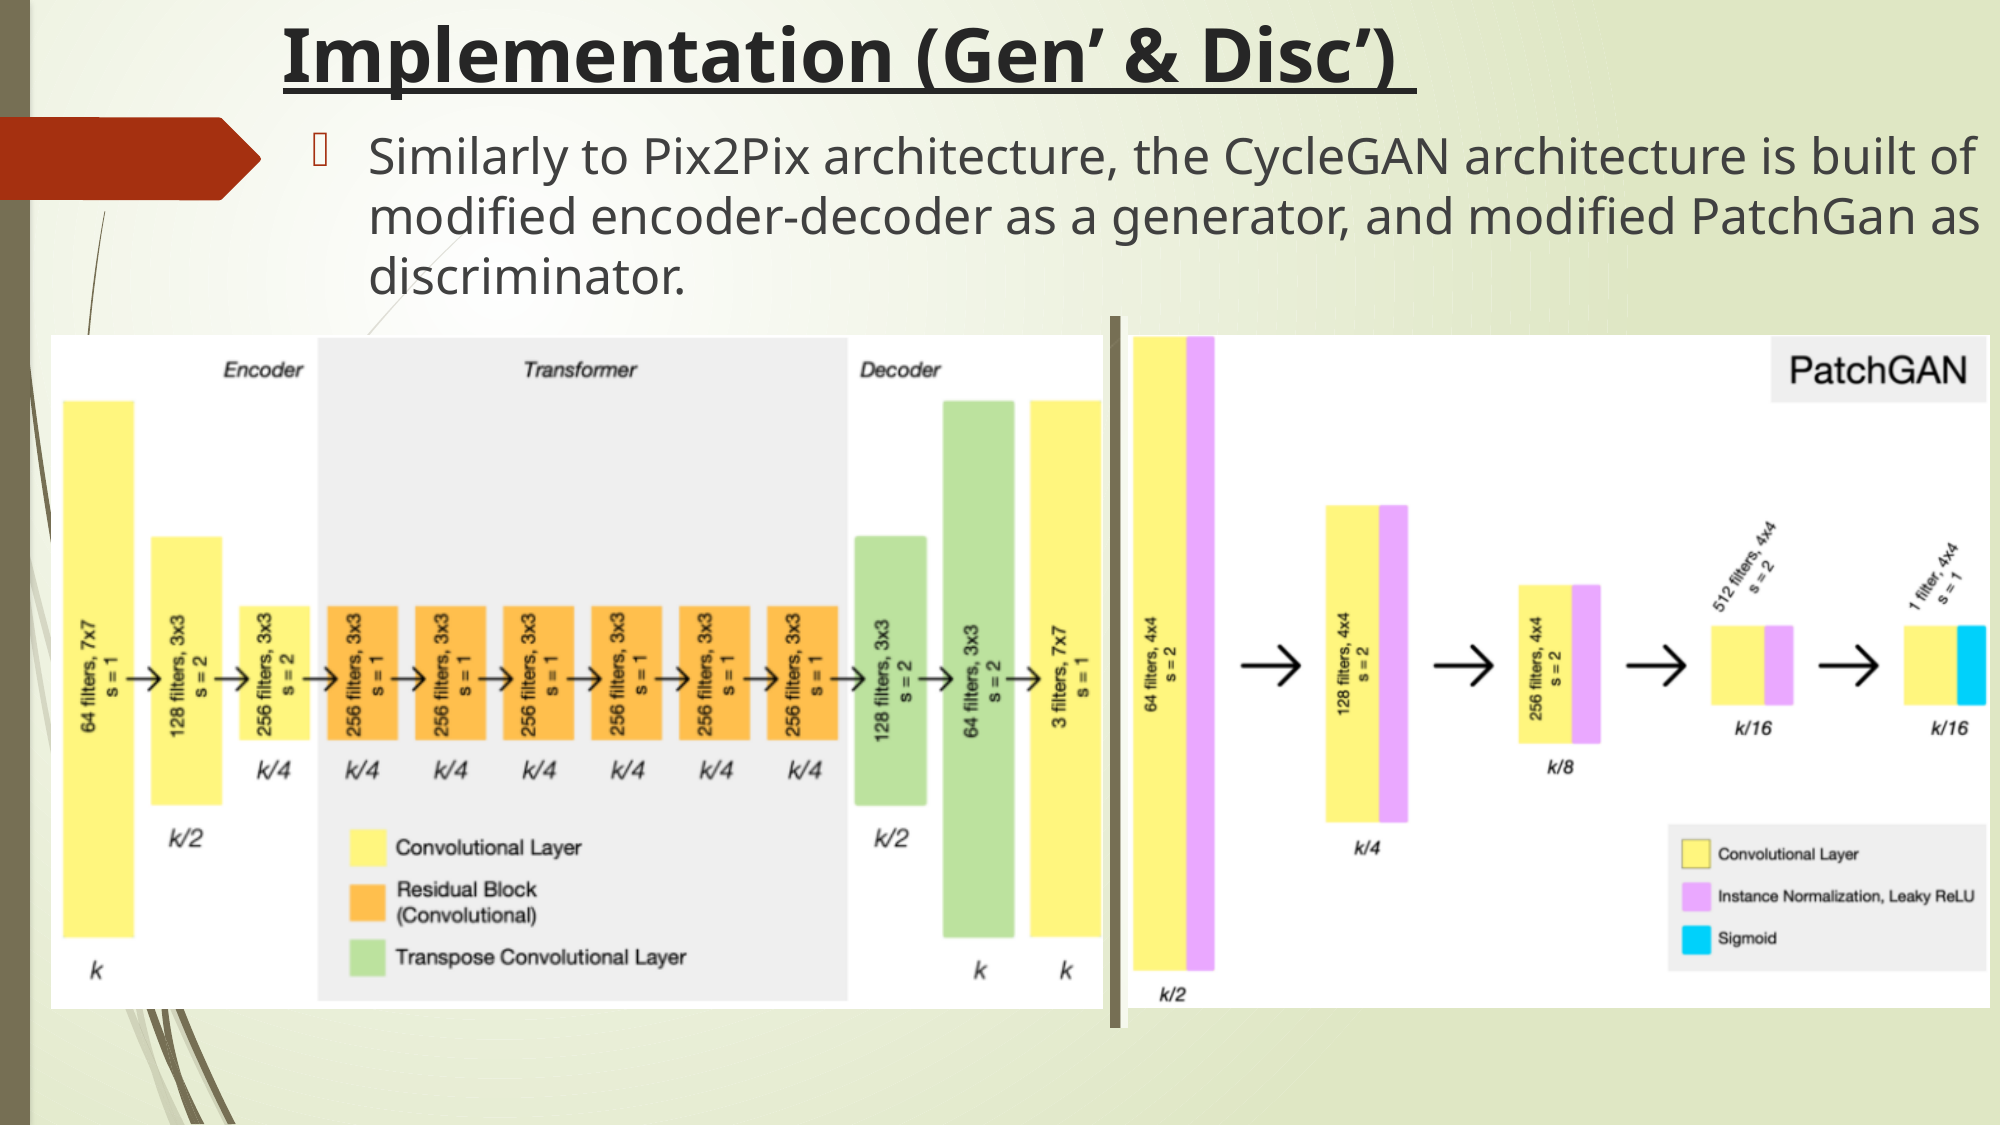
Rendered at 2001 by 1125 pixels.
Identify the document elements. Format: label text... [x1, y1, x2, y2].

list Similarly to Pix2Pix architecture, the CycleGAN architecture is built of modified encoder-decoder as a generator, and modified PatchGan as discriminator. [296, 117, 2000, 1111]
picture [51, 335, 1103, 1009]
title Implementation (Gen’ & Disc’) [267, 0, 1989, 118]
picture [1110, 315, 1991, 1028]
